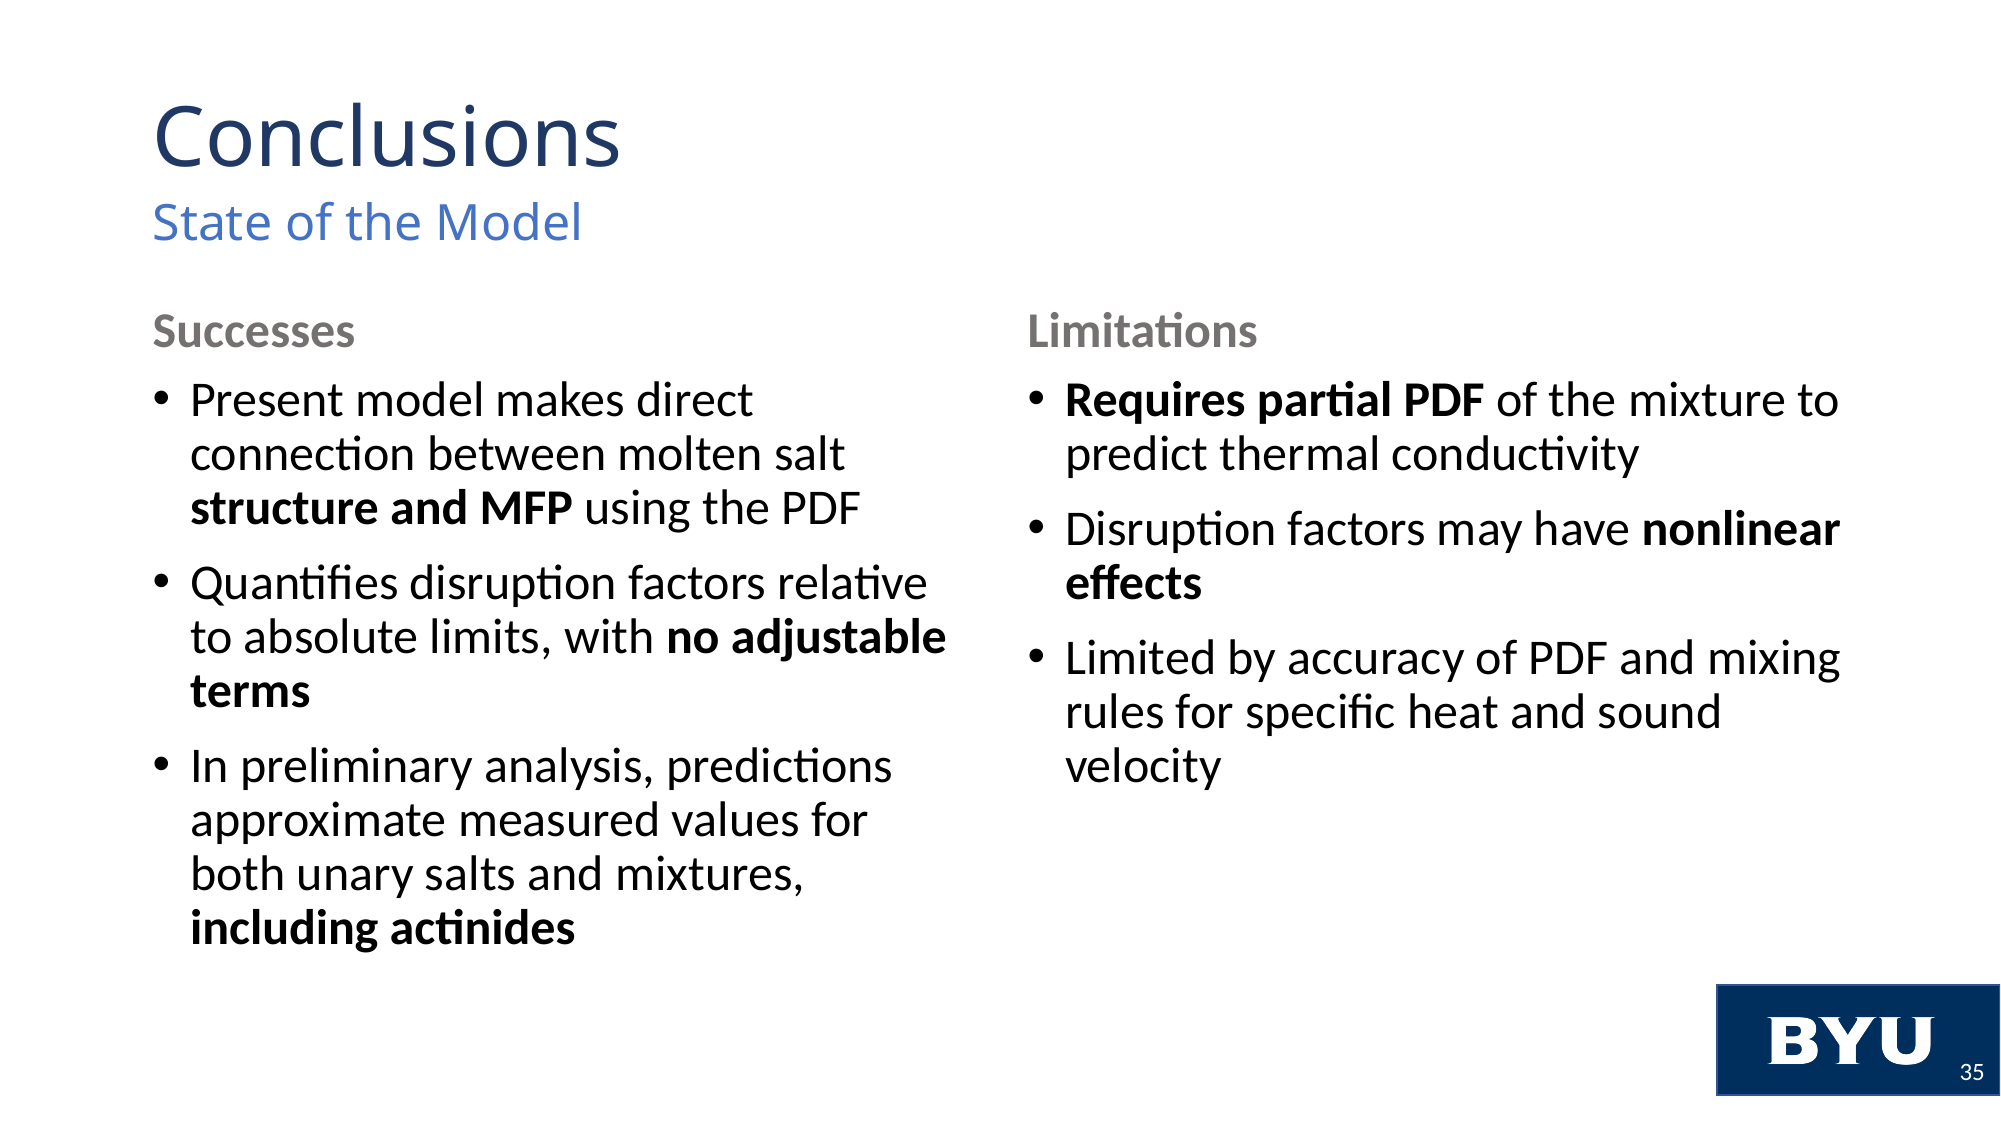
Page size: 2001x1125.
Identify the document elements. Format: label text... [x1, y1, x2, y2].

text_box State of the Model [137, 179, 1037, 269]
list Successes [137, 269, 984, 366]
list Requires partial PDF of the mixture to predict thermal conductivity Disruption factors may have nonlinear effects Limited by accuracy of PDF and mixing rules for specific heat and sound velocity [1012, 366, 1863, 971]
slide_number 35 [1550, 1040, 2000, 1100]
title Conclusions [137, 86, 1360, 180]
picture [1767, 1017, 1935, 1040]
list Limitations [1012, 231, 1863, 366]
list Present model makes direct connection between molten salt structure and MFP using the PDF Quantifies disruption factors relative to absolute limits, with no adjustable terms In preliminary analysis, predictions approximate measured values for both unary salts and mixtures, including actinides [137, 366, 984, 1039]
